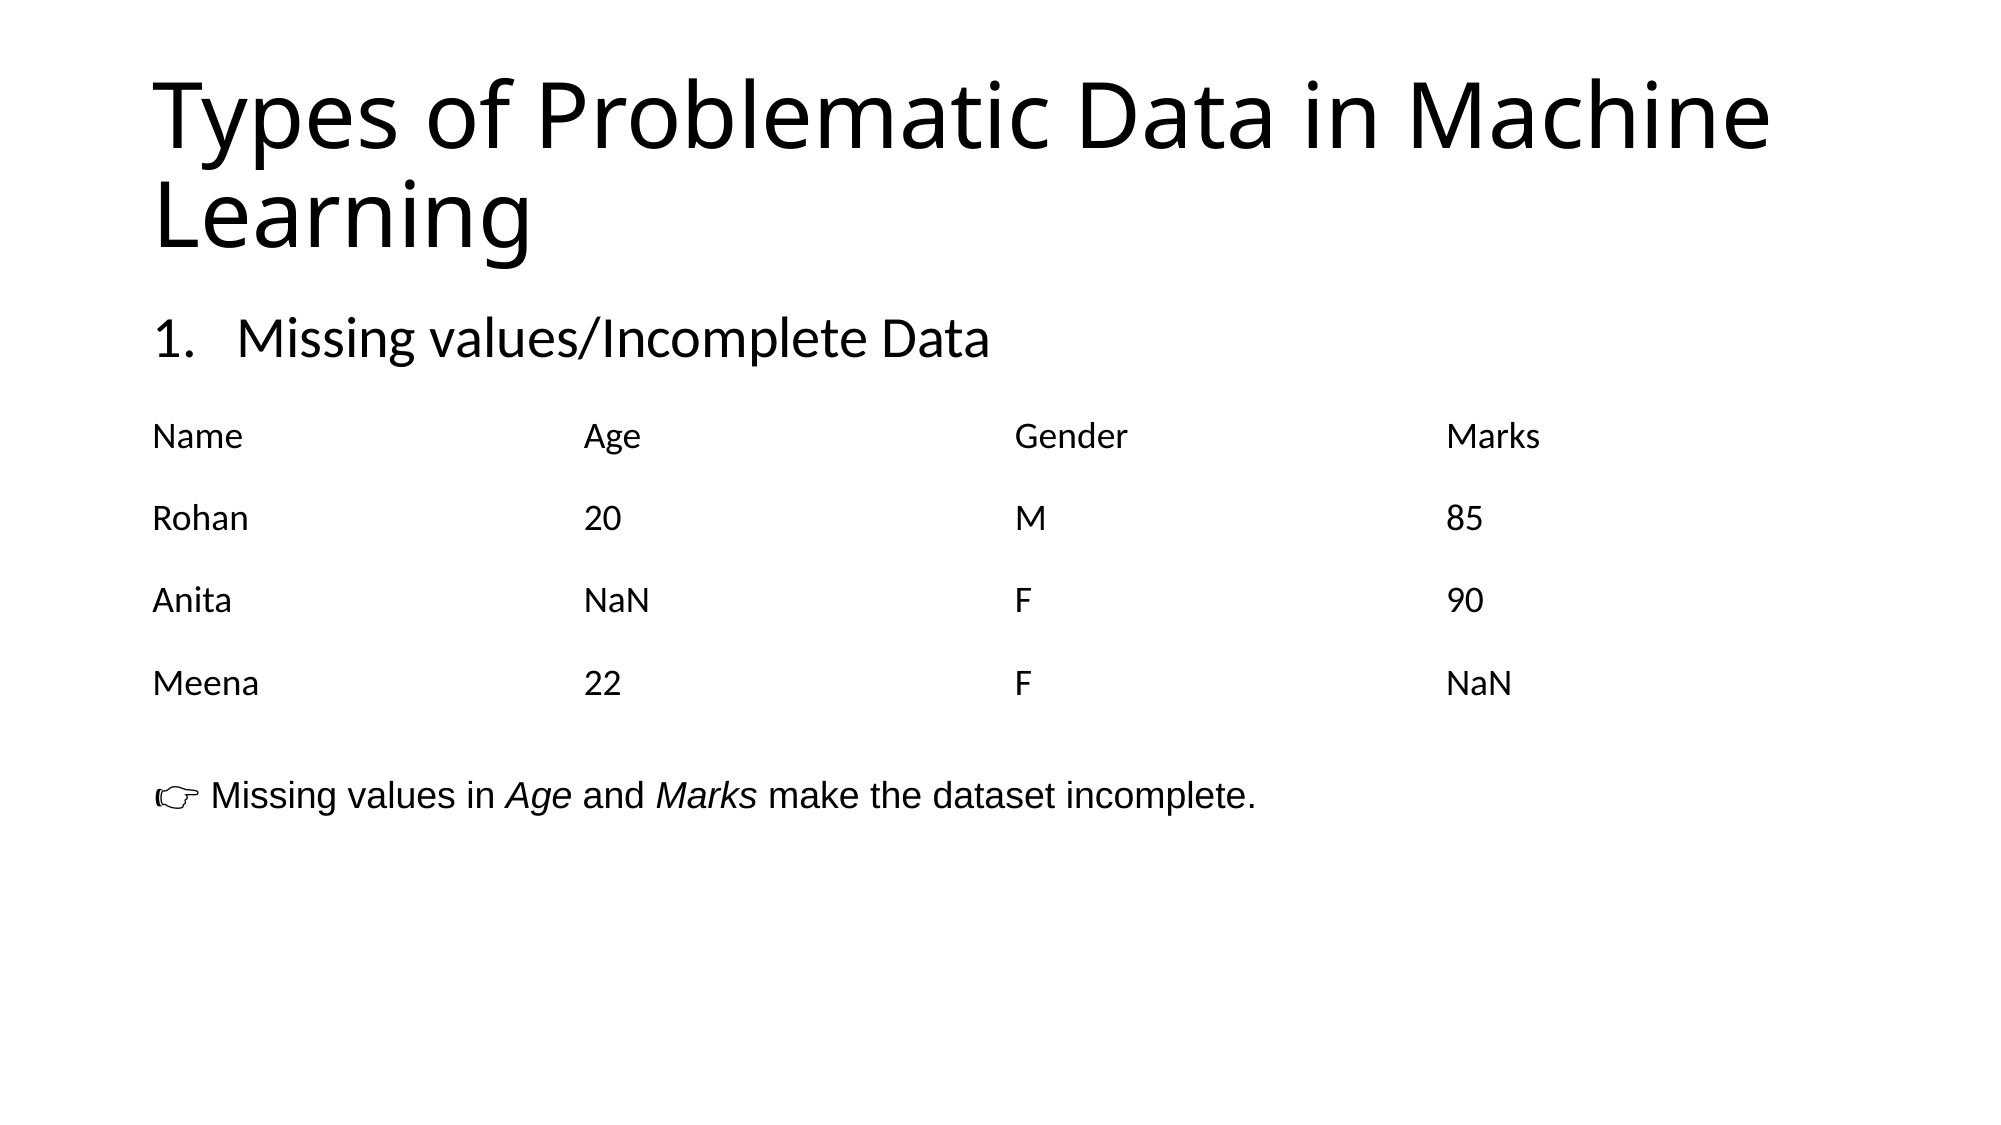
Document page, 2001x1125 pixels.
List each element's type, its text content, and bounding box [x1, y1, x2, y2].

table_cell 22 [569, 645, 1000, 718]
table_cell 90 [1431, 562, 1862, 645]
table_cell F [1000, 645, 1431, 727]
table_cell Anita [137, 562, 569, 645]
table_cell NaN [1431, 645, 1862, 727]
table_header Gender [1000, 398, 1431, 480]
title Types of Problematic Data in Machine Learning [137, 59, 2000, 278]
table_cell 20 [569, 480, 1000, 562]
table_cell F [1000, 562, 1431, 645]
table_header Marks [1431, 398, 1862, 480]
table_cell 85 [1431, 480, 1862, 562]
table_header Name [137, 398, 569, 480]
table_header Age [569, 398, 1000, 480]
text_box 👉 Missing values in Age and Marks make the dataset incomplete. [139, 718, 1273, 824]
list Missing values/Incomplete Data [137, 299, 1863, 1014]
table_cell Meena [137, 645, 569, 727]
table_cell Rohan [137, 480, 569, 562]
table_cell NaN [569, 562, 1000, 645]
table_cell M [1000, 480, 1431, 562]
